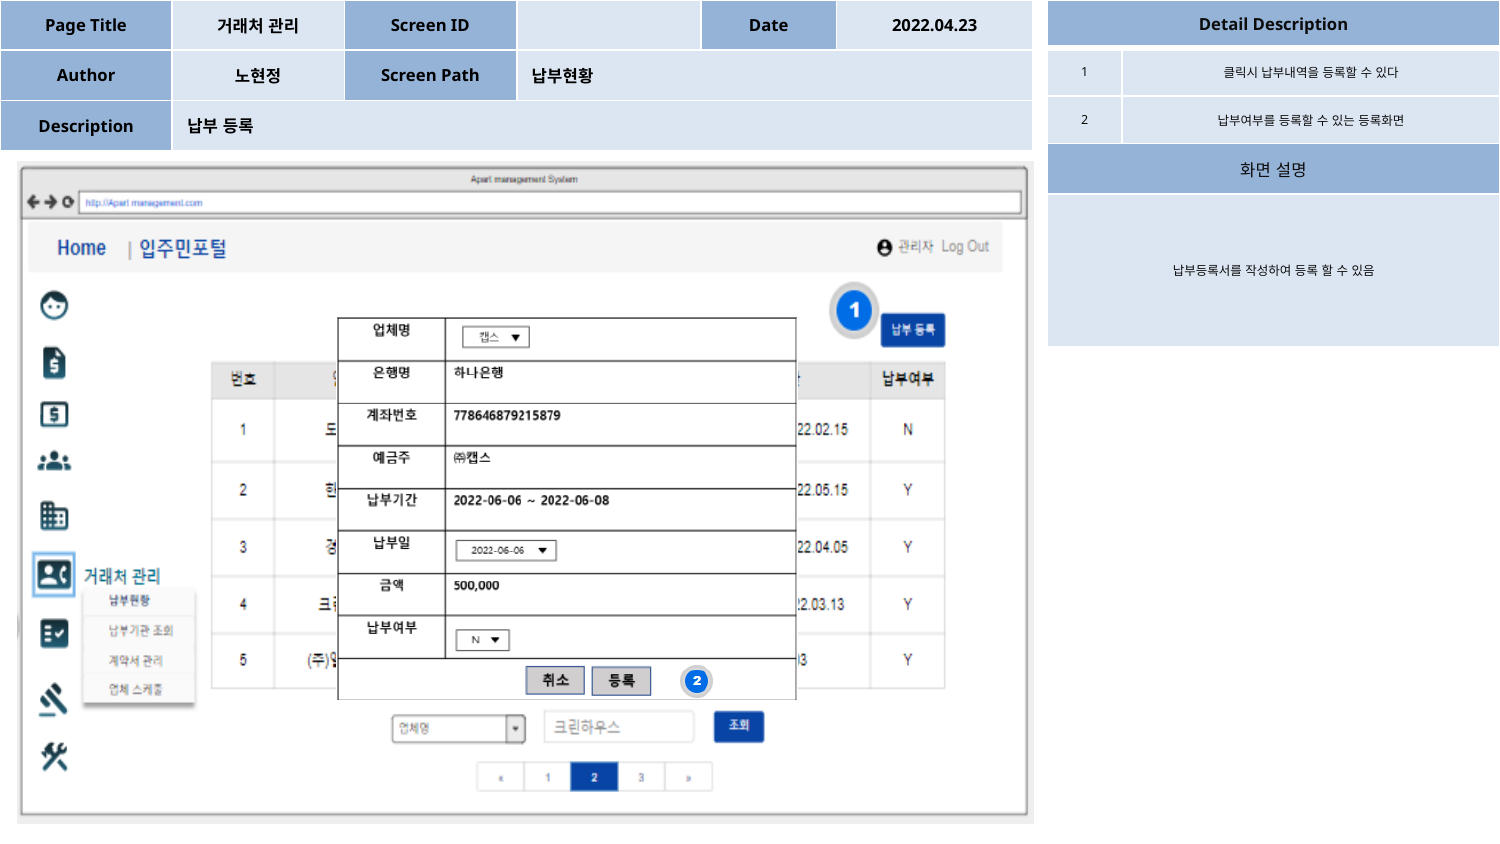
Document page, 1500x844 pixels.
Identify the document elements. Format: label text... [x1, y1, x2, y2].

picture [17, 161, 1034, 824]
table_cell 납부 등록 [173, 101, 1032, 150]
table_cell 화면 설명 [1048, 144, 1499, 193]
table_header Page Title [1, 1, 171, 49]
table_cell 2 [1048, 97, 1121, 143]
table_cell 클릭시 납부내역을 등록할 수 있다 [1123, 51, 1499, 95]
table_header 2022.04.23 [837, 1, 1032, 49]
table_cell Description [1, 101, 171, 150]
table_cell 납부현황 [518, 51, 1032, 100]
table_header Detail Description [1048, 1, 1499, 45]
table_cell 납부등록서를 작성하여 등록 할 수 있음 [1048, 195, 1499, 346]
table_cell Screen Path [345, 51, 516, 100]
table_header Date [702, 1, 836, 49]
table_cell 1 [1048, 51, 1121, 95]
table_header [518, 1, 700, 49]
table_cell 납부여부를 등록할 수 있는 등록화면 [1123, 97, 1499, 143]
table_cell Author [1, 51, 171, 100]
table_header Screen ID [345, 1, 516, 49]
table_header 거래처 관리 [173, 1, 344, 49]
table_cell 노현정 [173, 51, 344, 100]
